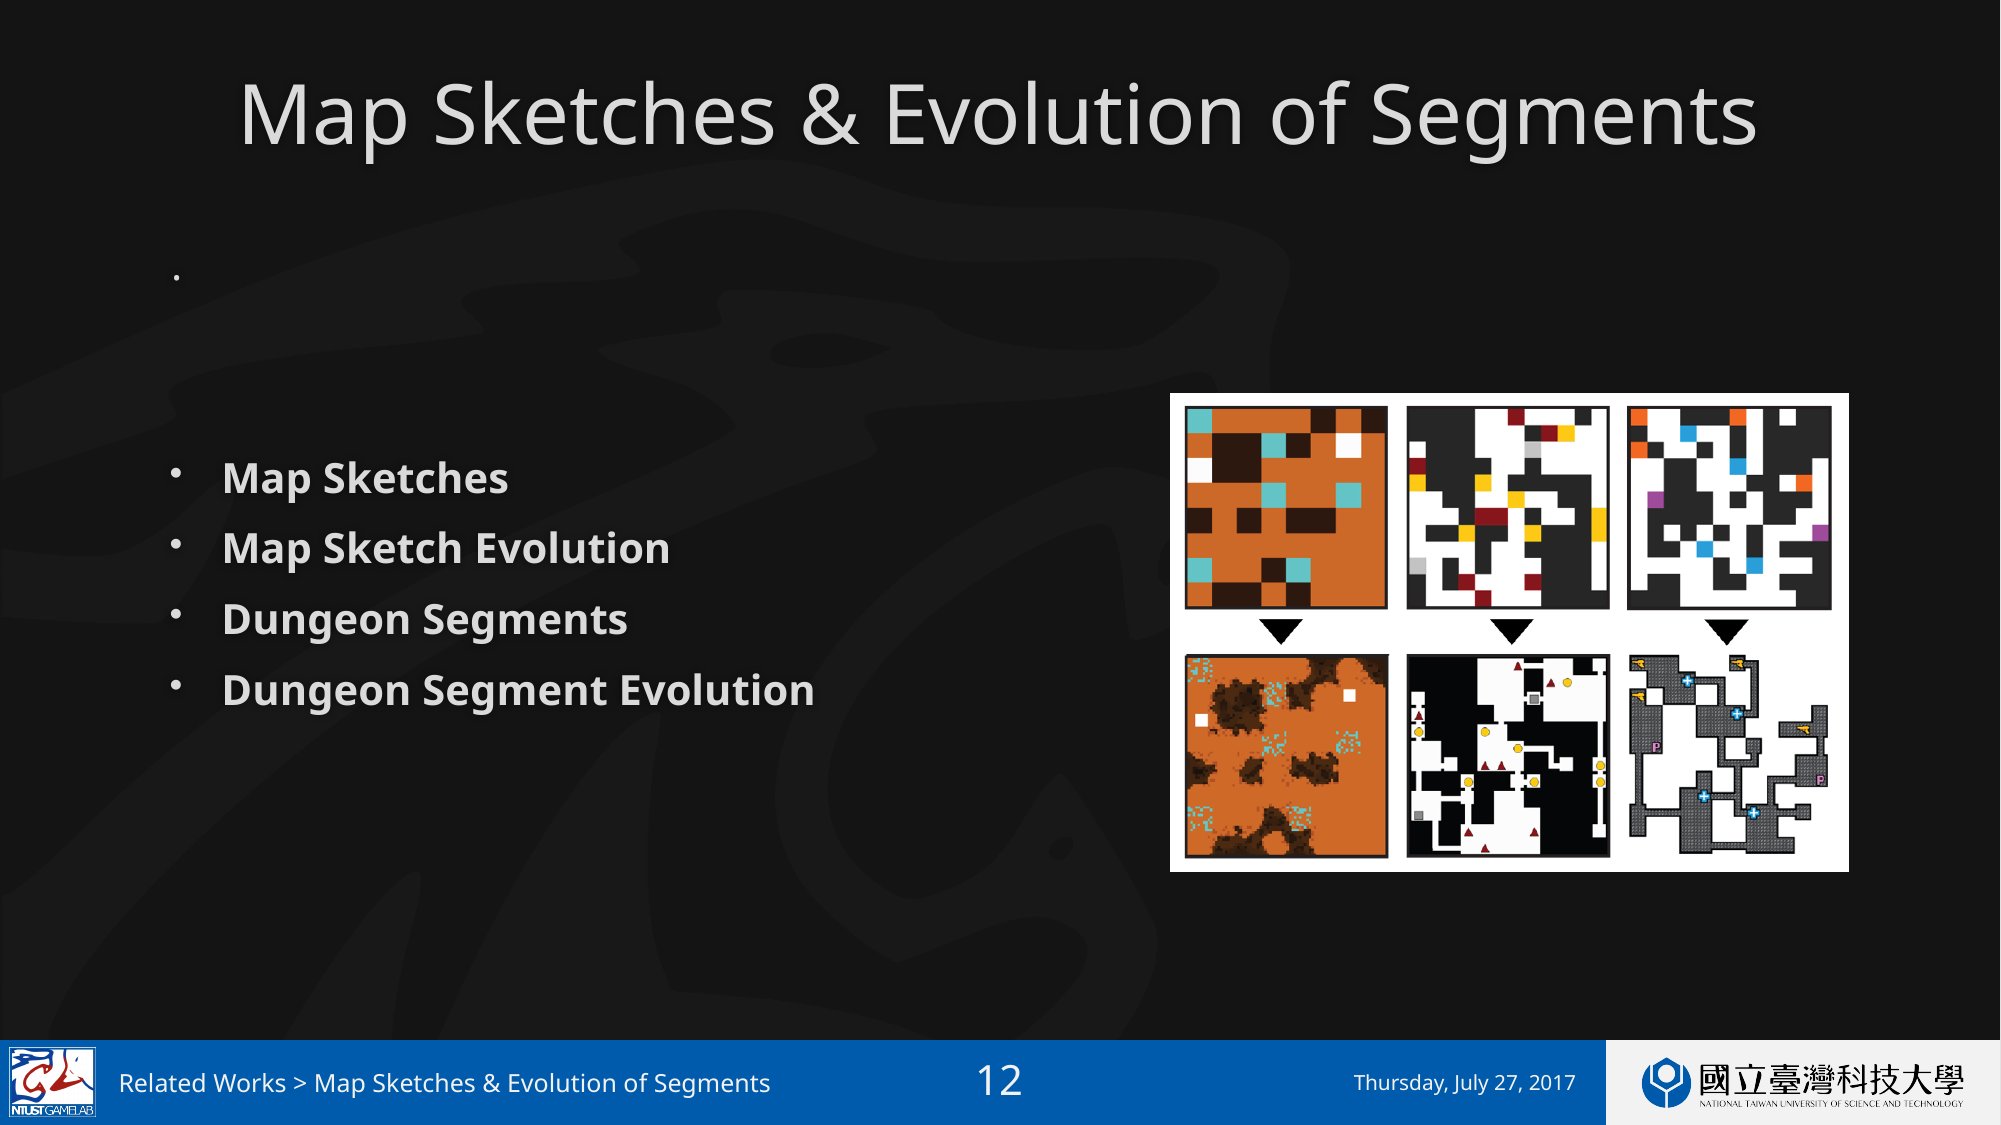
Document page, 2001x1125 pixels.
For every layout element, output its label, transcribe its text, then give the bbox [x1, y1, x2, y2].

list . Map Sketches Map Sketch Evolution Dungeon Segments Dungeon Segment Evolution [149, 231, 1849, 975]
footer Related Works > Map Sketches & Evolution of Segments [103, 1052, 918, 1113]
slide_number 12 [937, 1052, 1061, 1113]
picture [9, 1047, 96, 1117]
picture [0, 0, 2000, 1125]
title Map Sketches & Evolution of Segments [149, 44, 1849, 179]
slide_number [1081, 1052, 1591, 1113]
